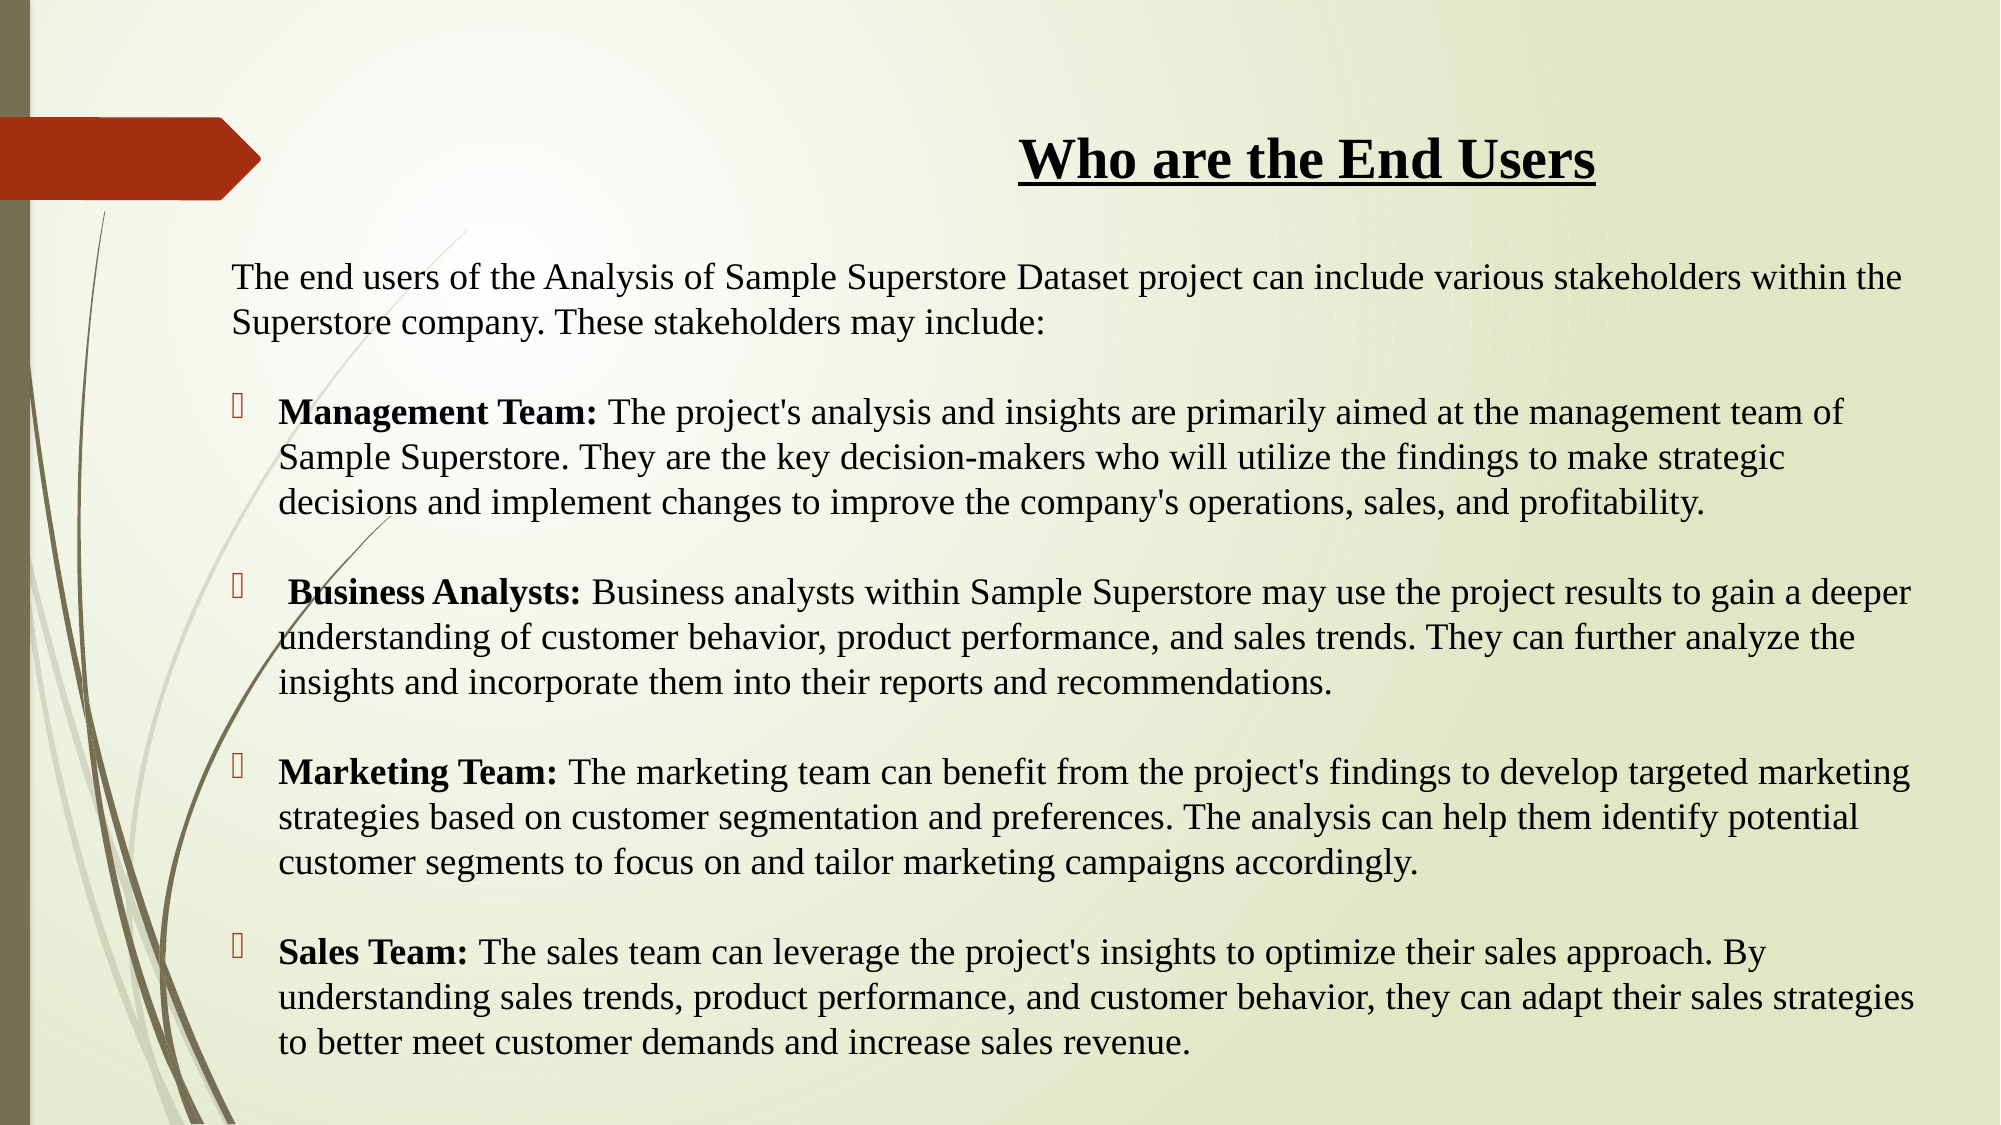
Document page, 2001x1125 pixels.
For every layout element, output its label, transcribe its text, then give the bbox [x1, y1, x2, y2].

text_box Who are the End Users [553, 113, 1804, 199]
text_box The end users of the Analysis of Sample Superstore Dataset project can include various stakeholders within the Superstore company. These stakeholders may include: Management Team: The project's analysis and insights are primarily aimed at the management team of Sample Superstore. They are the key decision-makers who will utilize the findings to make strategic decisions and implement changes to improve the company's operations, sales, and profitability. Business Analysts: Business analysts within Sample Superstore may use the project results to gain a deeper understanding of customer behavior, product performance, and sales trends. They can further analyze the insights and incorporate them into their reports and recommendations. Marketing Team: The marketing team can benefit from the project's findings to develop targeted marketing strategies based on customer segmentation and preferences. The analysis can help them identify potential customer segments to focus on and tailor marketing campaigns accordingly. Sales Team: The sales team can leverage the project's insights to optimize their sales approach. By understanding sales trends, product performance, and customer behavior, they can adapt their sales strategies to better meet customer demands and increase sales revenue. [216, 244, 1935, 1070]
